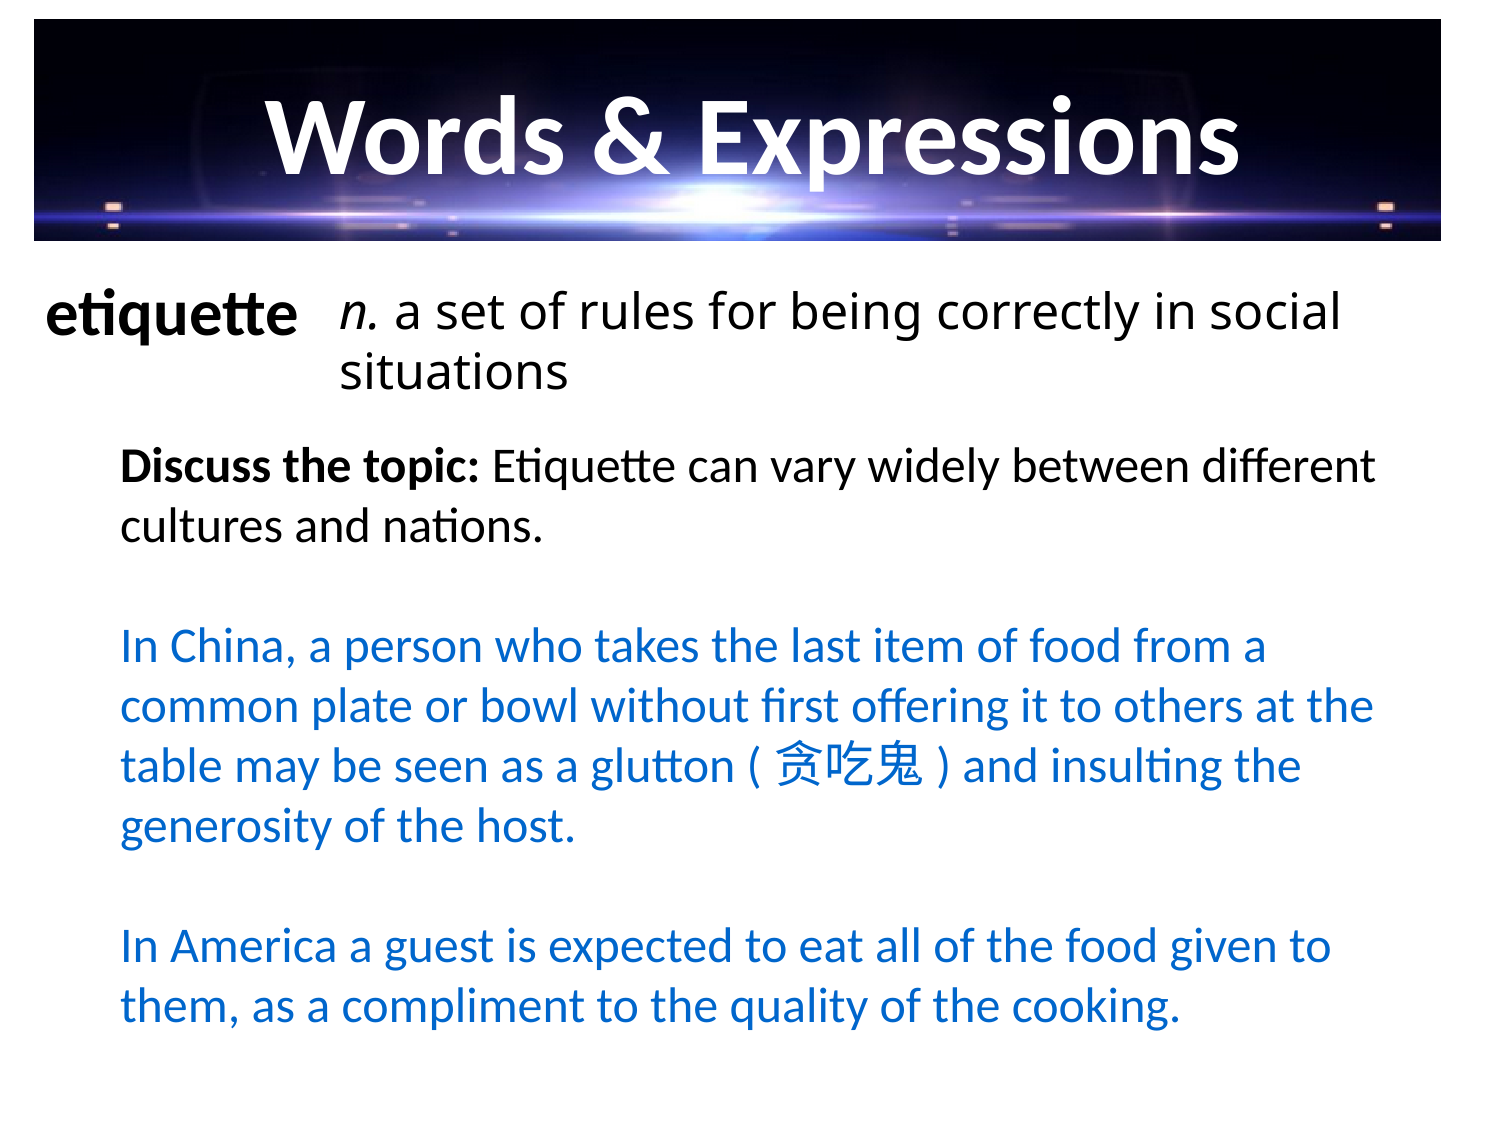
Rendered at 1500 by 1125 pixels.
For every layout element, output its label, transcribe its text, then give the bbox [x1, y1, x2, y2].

text_box Discuss the topic: Etiquette can vary widely between different cultures and nations. In China, a person who takes the last item of food from a common plate or bowl without first offering it to others at the table may be seen as a glutton (贪吃鬼) and insulting the generosity of the host. In America a guest is expected to eat all of the food given to them, as a compliment to the quality of the cooking. [105, 425, 1464, 1040]
text_box n. a set of rules for being correctly in social situations [324, 272, 1500, 407]
title etiquette [30, 246, 789, 378]
picture [34, 18, 1441, 242]
